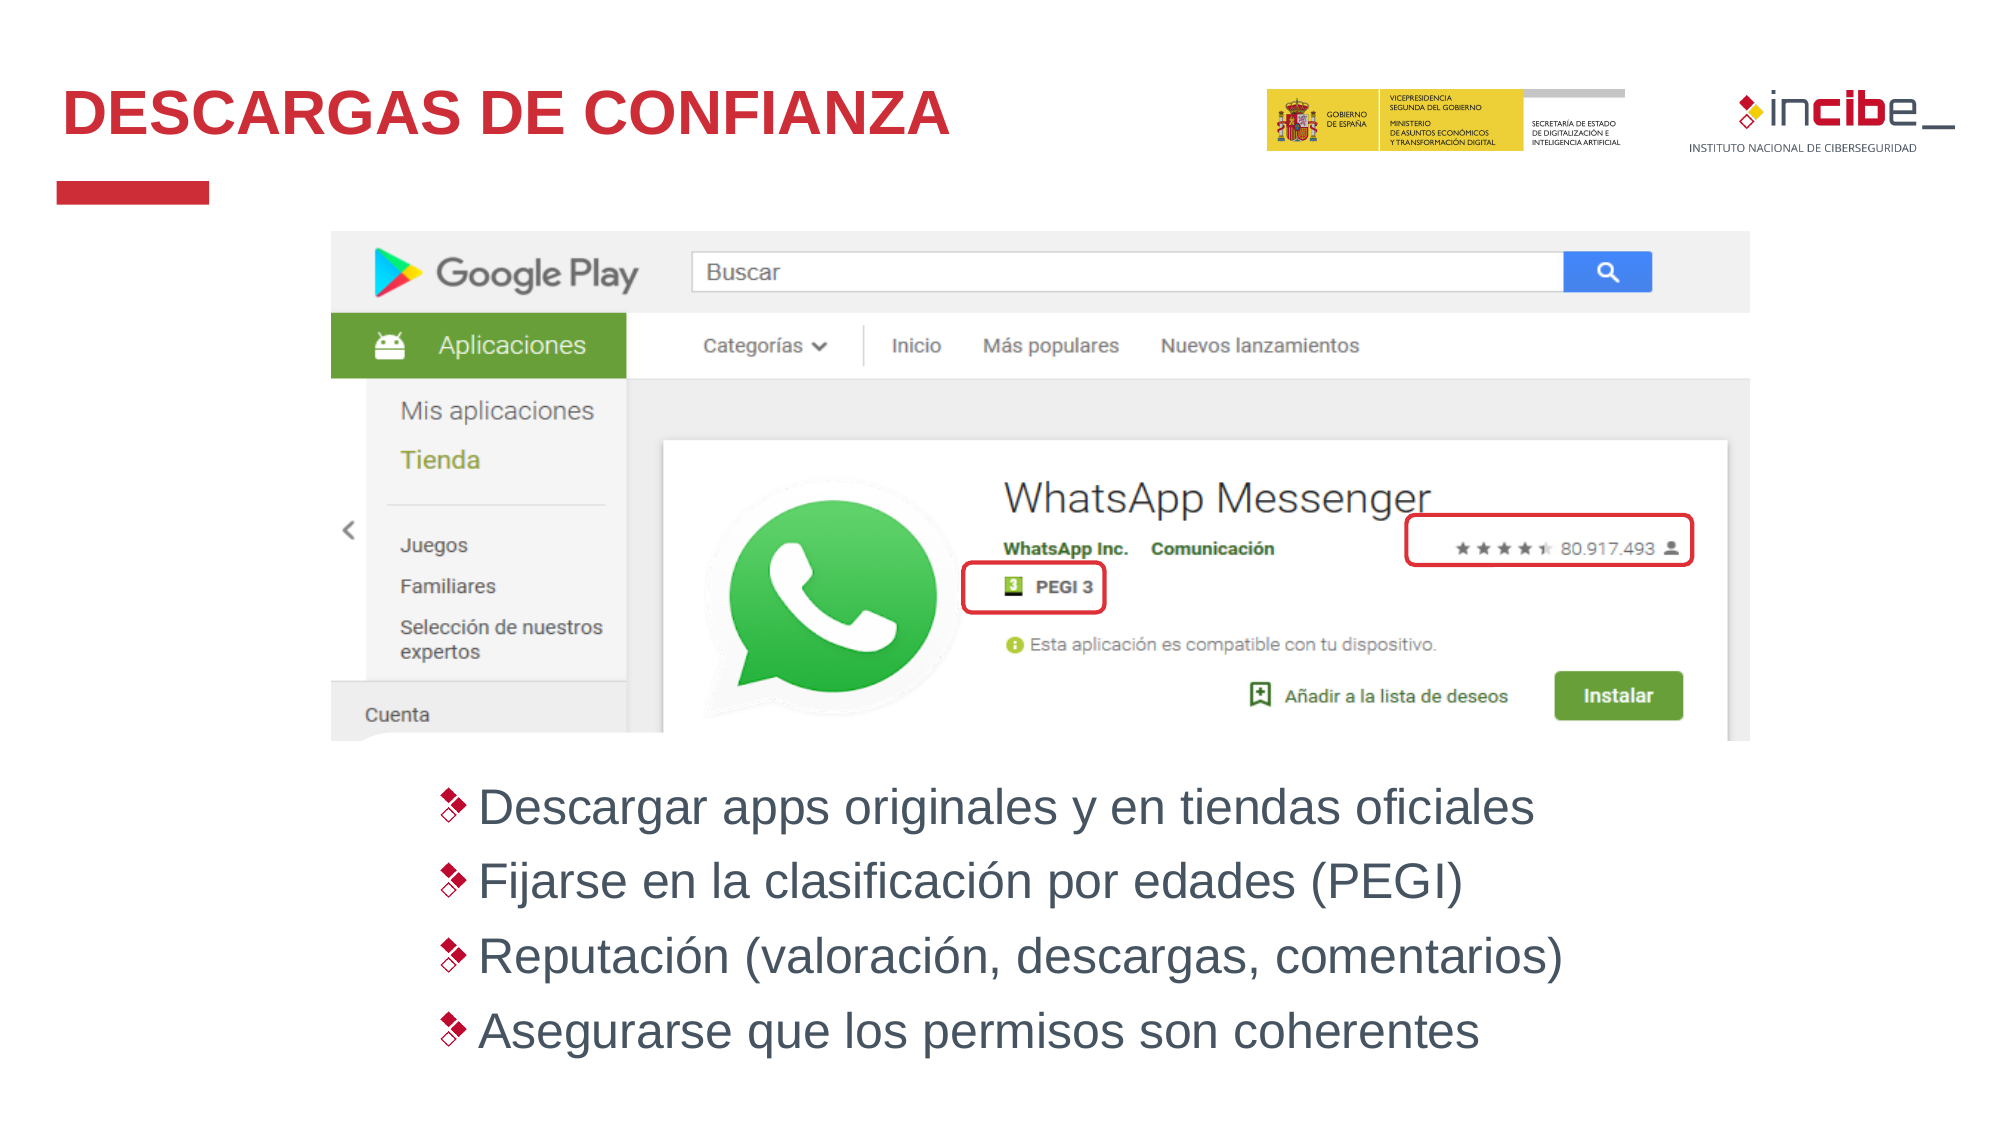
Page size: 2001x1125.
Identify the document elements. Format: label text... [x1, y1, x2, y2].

picture [440, 862, 467, 898]
text_box Descargar apps originales y en tiendas oficiales Fijarse en la clasificación por edades (PEGI) Reputación (valoración, descargas, comentarios) Asegurarse que los permisos son coherentes [426, 773, 1784, 1096]
picture [440, 937, 467, 973]
text_box [331, 741, 1727, 1102]
picture [1267, 89, 1625, 151]
picture [331, 231, 1750, 741]
picture [440, 1011, 467, 1047]
list DESCARGAS DE CONFIANZA [56, 71, 1176, 158]
picture [440, 787, 467, 823]
picture [1690, 90, 1955, 152]
